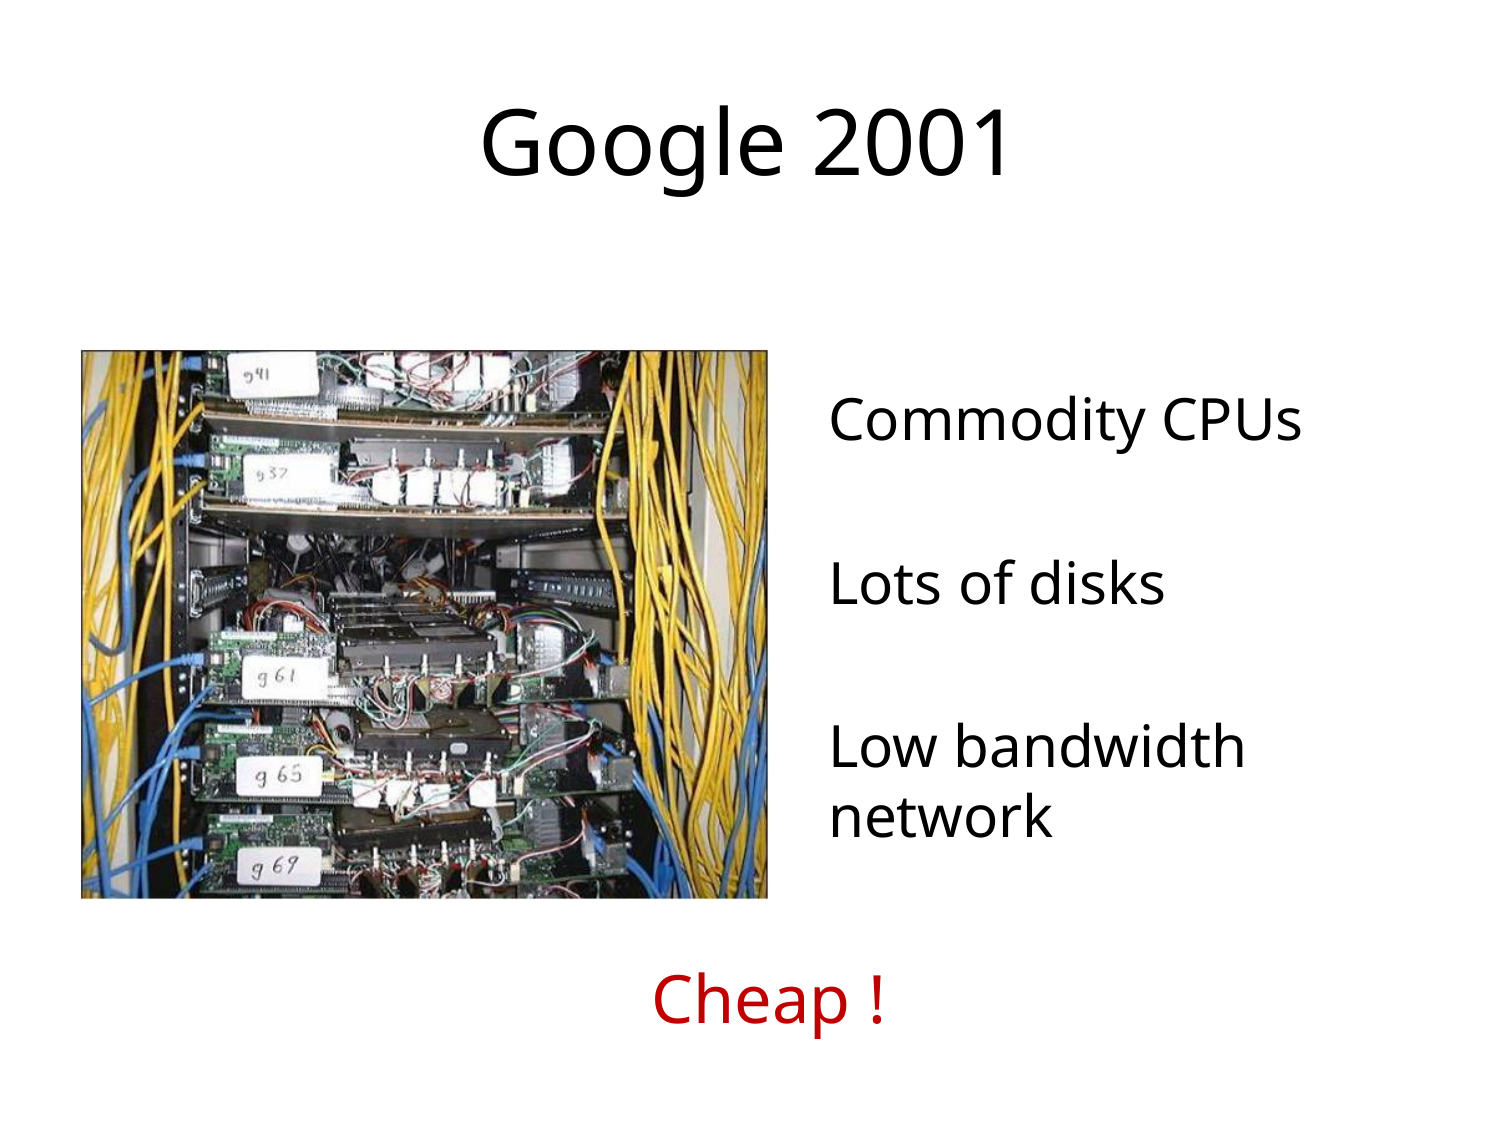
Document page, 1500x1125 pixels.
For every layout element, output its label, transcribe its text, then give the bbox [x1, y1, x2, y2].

list Commodity CPUs Lots of disks Low bandwidth network [813, 375, 1426, 850]
title Google 2001 [75, 45, 1425, 233]
picture [80, 349, 769, 901]
text_box Cheap ! [636, 949, 901, 1045]
